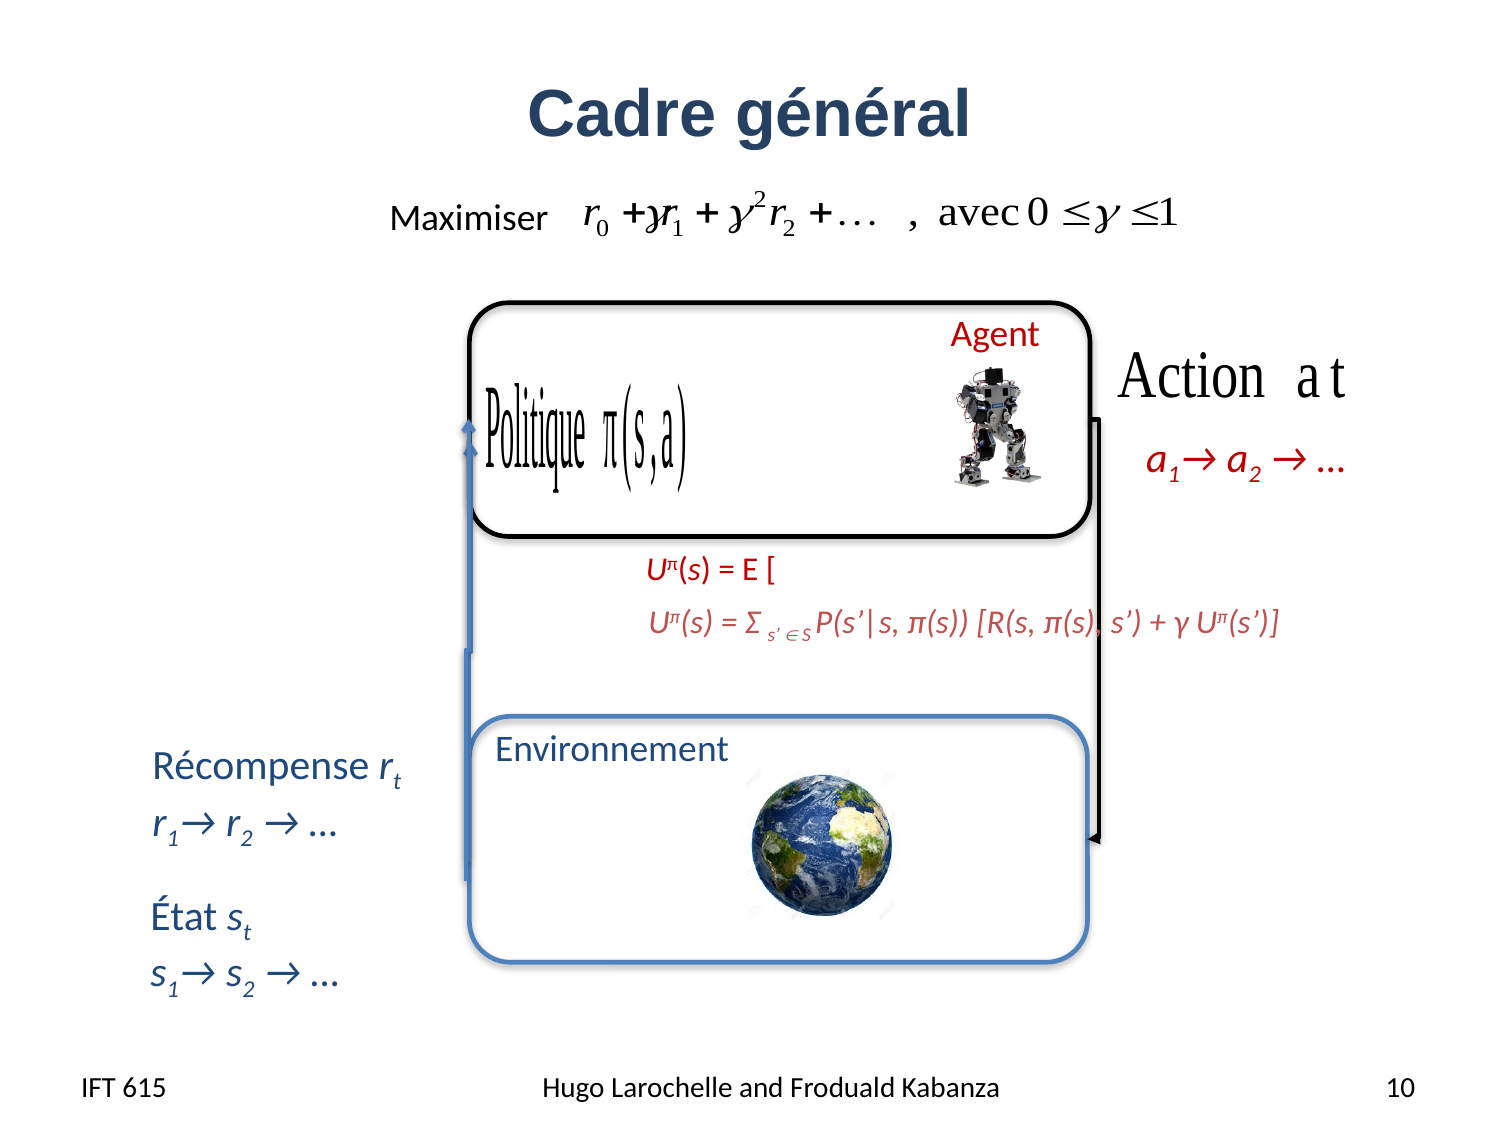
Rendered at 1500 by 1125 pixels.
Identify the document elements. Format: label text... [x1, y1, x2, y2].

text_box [1087, 419, 1091, 840]
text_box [235, 648, 699, 652]
picture [740, 764, 899, 923]
text_box Agent [935, 301, 1056, 361]
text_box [575, 180, 1185, 247]
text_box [944, 363, 1044, 489]
footer Hugo Larochelle and Froduald Kabanza [520, 1056, 1022, 1117]
text_box Maximiser [374, 185, 564, 245]
text_box Uπ(s) = Σ s’  S P(s’|s, π(s)) [R(s, π(s), s’) + γ Uπ(s’)] [633, 592, 1082, 653]
title Cadre général [75, 39, 1425, 180]
text_box Uπ(s) = Σ s’  S P(s’|s, π(s)) [R(s, π(s), s’) + γ Uπ(s’)] [1095, 592, 1425, 653]
text_box État st s1→ s2 → … [135, 880, 375, 1010]
text_box [468, 715, 1089, 964]
text_box [468, 301, 1091, 538]
text_box Récompense rt r1→ r2 → … [137, 730, 417, 859]
text_box a1→ a2 → … [1131, 422, 1390, 495]
text_box Environnement [480, 716, 744, 776]
slide_number IFT 615 [66, 1056, 356, 1117]
slide_number 10 [1080, 1056, 1431, 1117]
